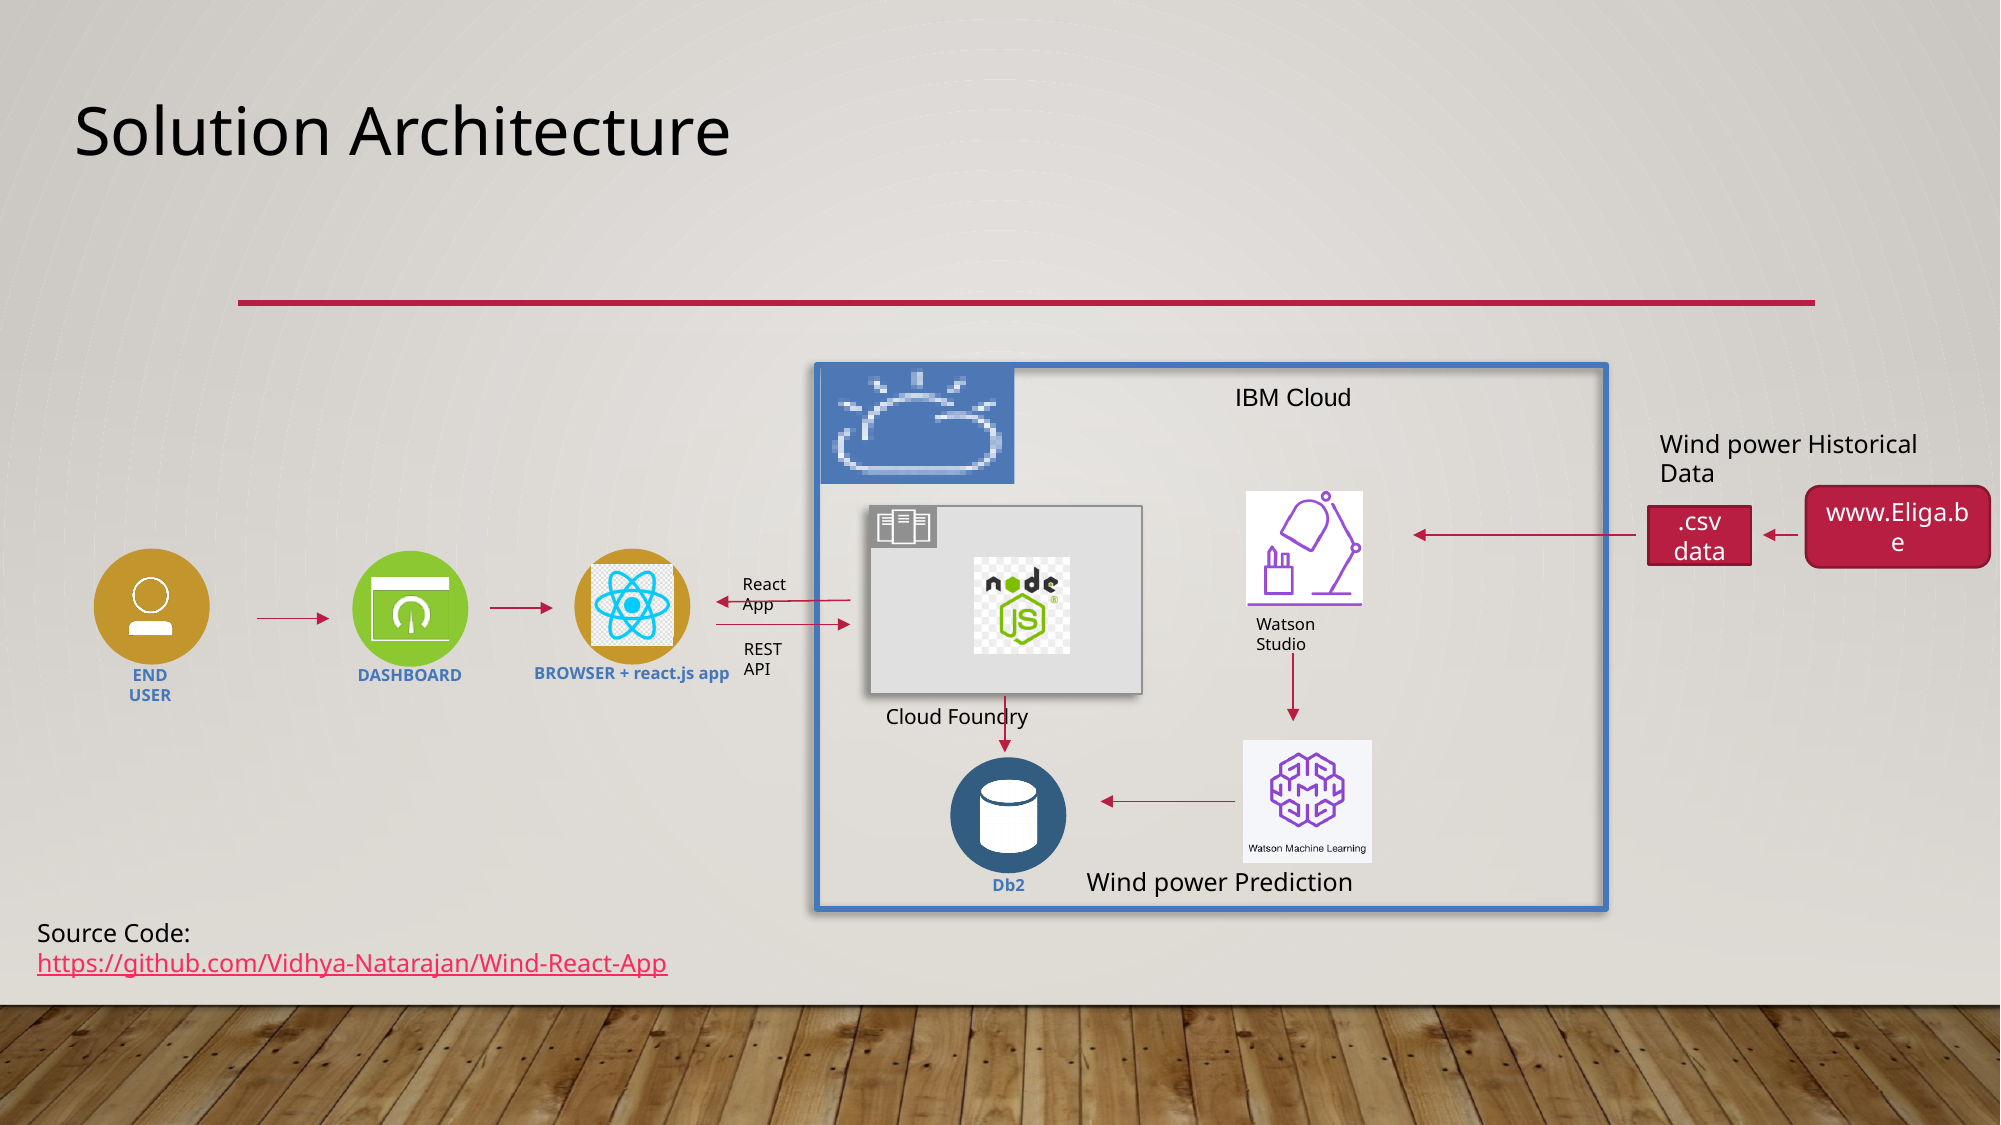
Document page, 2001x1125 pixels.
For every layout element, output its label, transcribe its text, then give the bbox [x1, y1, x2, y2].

text_box REST API [729, 631, 816, 686]
text_box Wind power Historical Data [1645, 420, 1966, 496]
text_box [715, 599, 851, 603]
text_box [869, 506, 1142, 738]
text_box React App [727, 566, 816, 599]
picture [590, 564, 674, 647]
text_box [93, 548, 210, 706]
text_box React App [727, 603, 816, 622]
title Solution Architecture [59, 62, 1205, 205]
picture [0, 1005, 2000, 1125]
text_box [547, 548, 717, 684]
picture [1242, 739, 1372, 864]
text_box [950, 756, 1067, 896]
text_box www.Eliga.be [1804, 484, 1992, 569]
picture [1246, 491, 1363, 606]
text_box .csv data [1647, 505, 1752, 566]
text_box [816, 364, 1607, 952]
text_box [352, 550, 469, 686]
text_box Source Code: https://github.com/Vidhya-Natarajan/Wind-React-App [22, 910, 798, 989]
picture [973, 557, 1070, 654]
